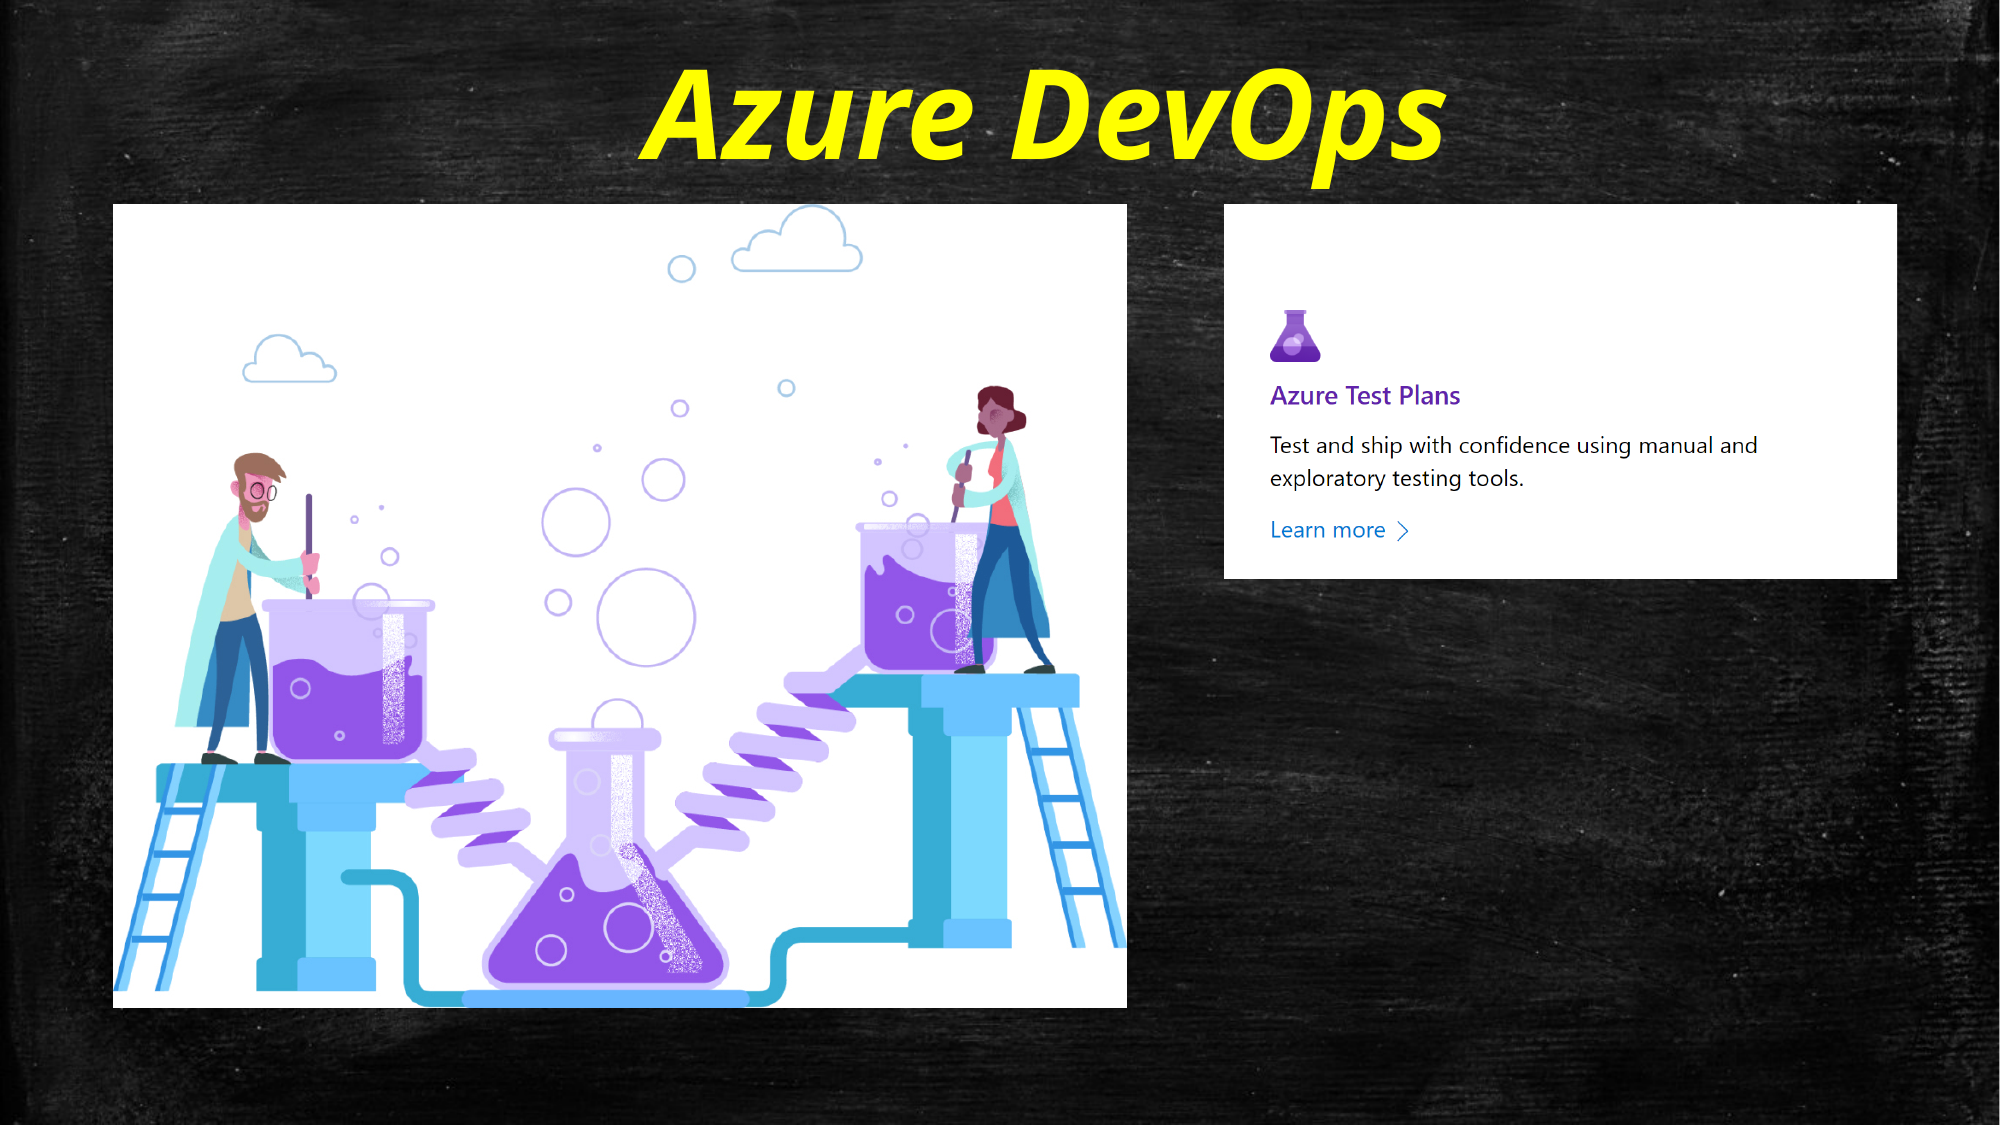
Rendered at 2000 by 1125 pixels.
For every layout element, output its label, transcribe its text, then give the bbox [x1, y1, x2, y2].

picture [113, 204, 1127, 1008]
picture [1224, 204, 1898, 581]
text_box Azure DevOps [586, 19, 1508, 220]
